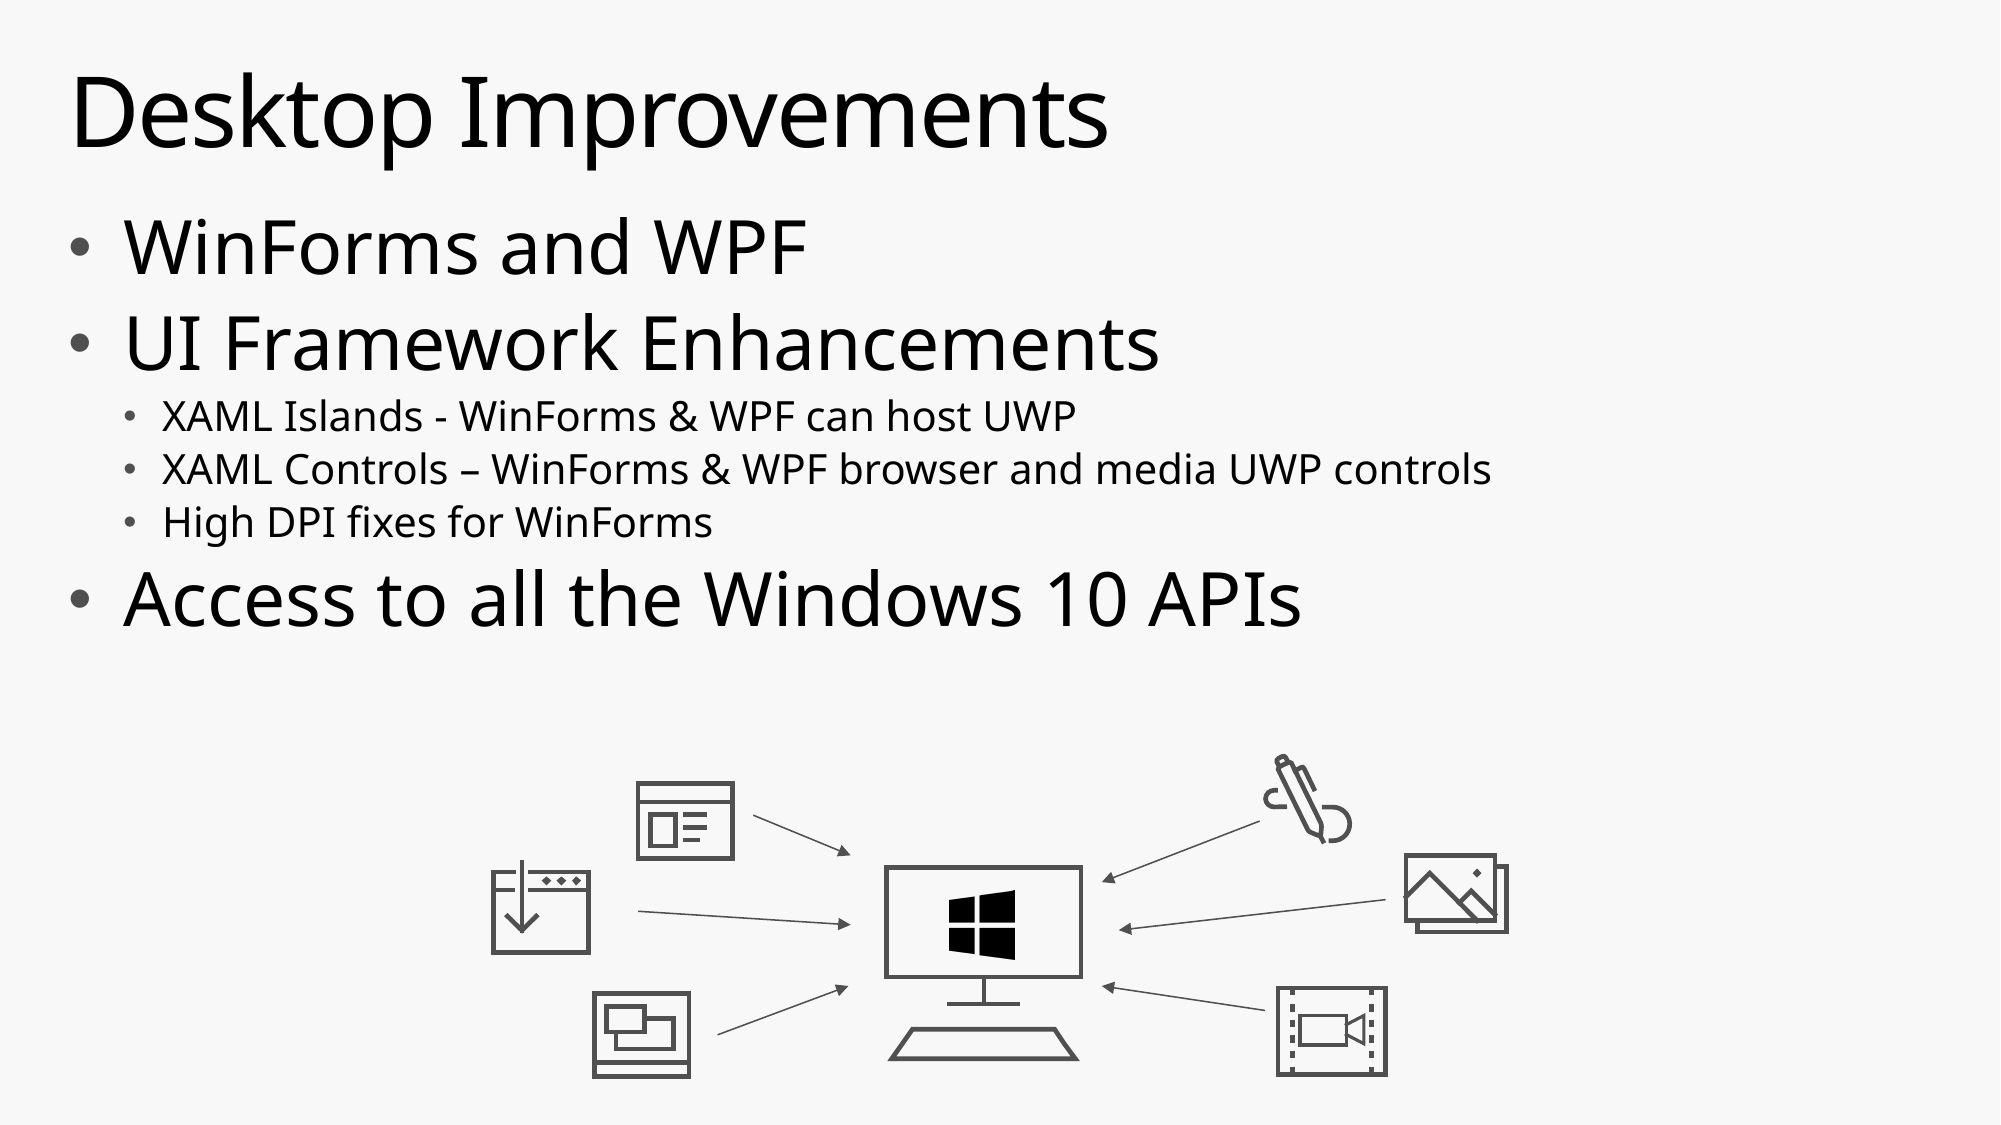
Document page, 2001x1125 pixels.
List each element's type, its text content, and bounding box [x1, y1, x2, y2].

list WinForms and WPF UI Framework Enhancements XAML Islands - WinForms & WPF can host UWP XAML Controls – WinForms & WPF browser and media UWP controls High DPI fixes for WinForms Access to all the Windows 10 APIs [44, 195, 1979, 774]
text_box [493, 755, 1507, 1077]
title Desktop Improvements [44, 47, 1957, 196]
